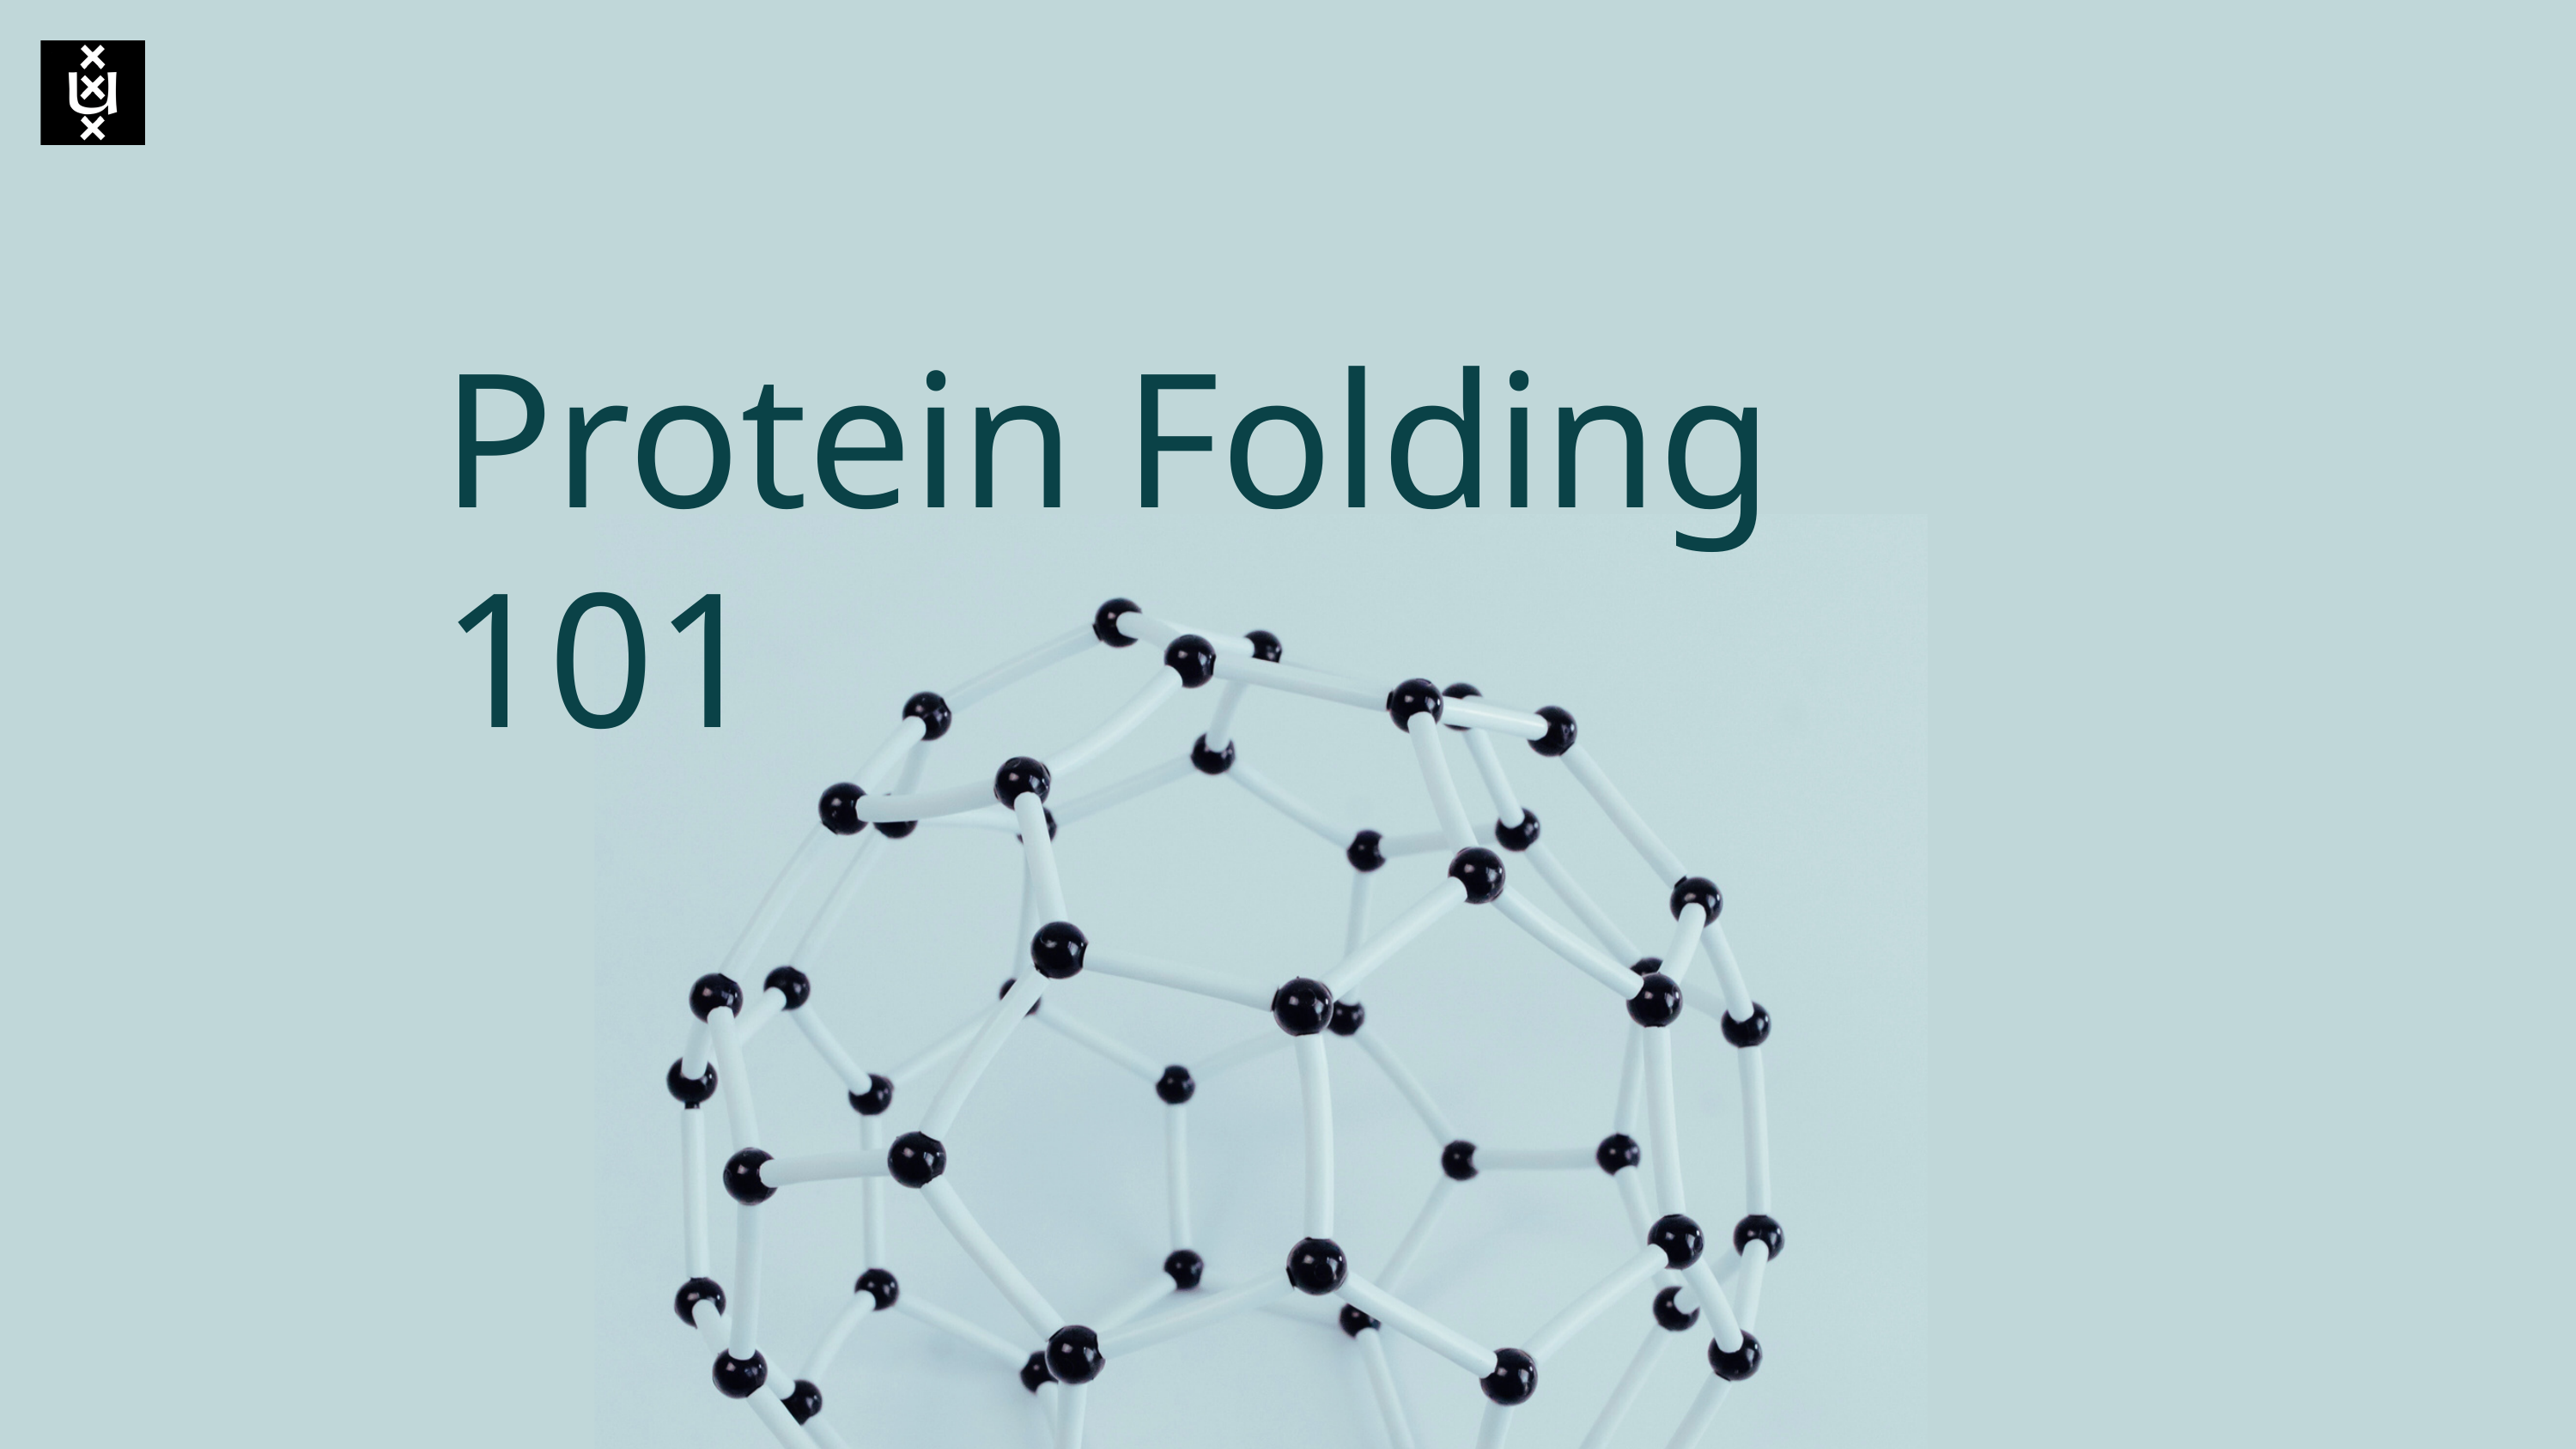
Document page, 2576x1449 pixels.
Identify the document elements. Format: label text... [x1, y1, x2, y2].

text_box Protein Folding 101 [441, 325, 2135, 765]
text_box [40, 40, 145, 145]
text_box [594, 765, 1928, 1449]
